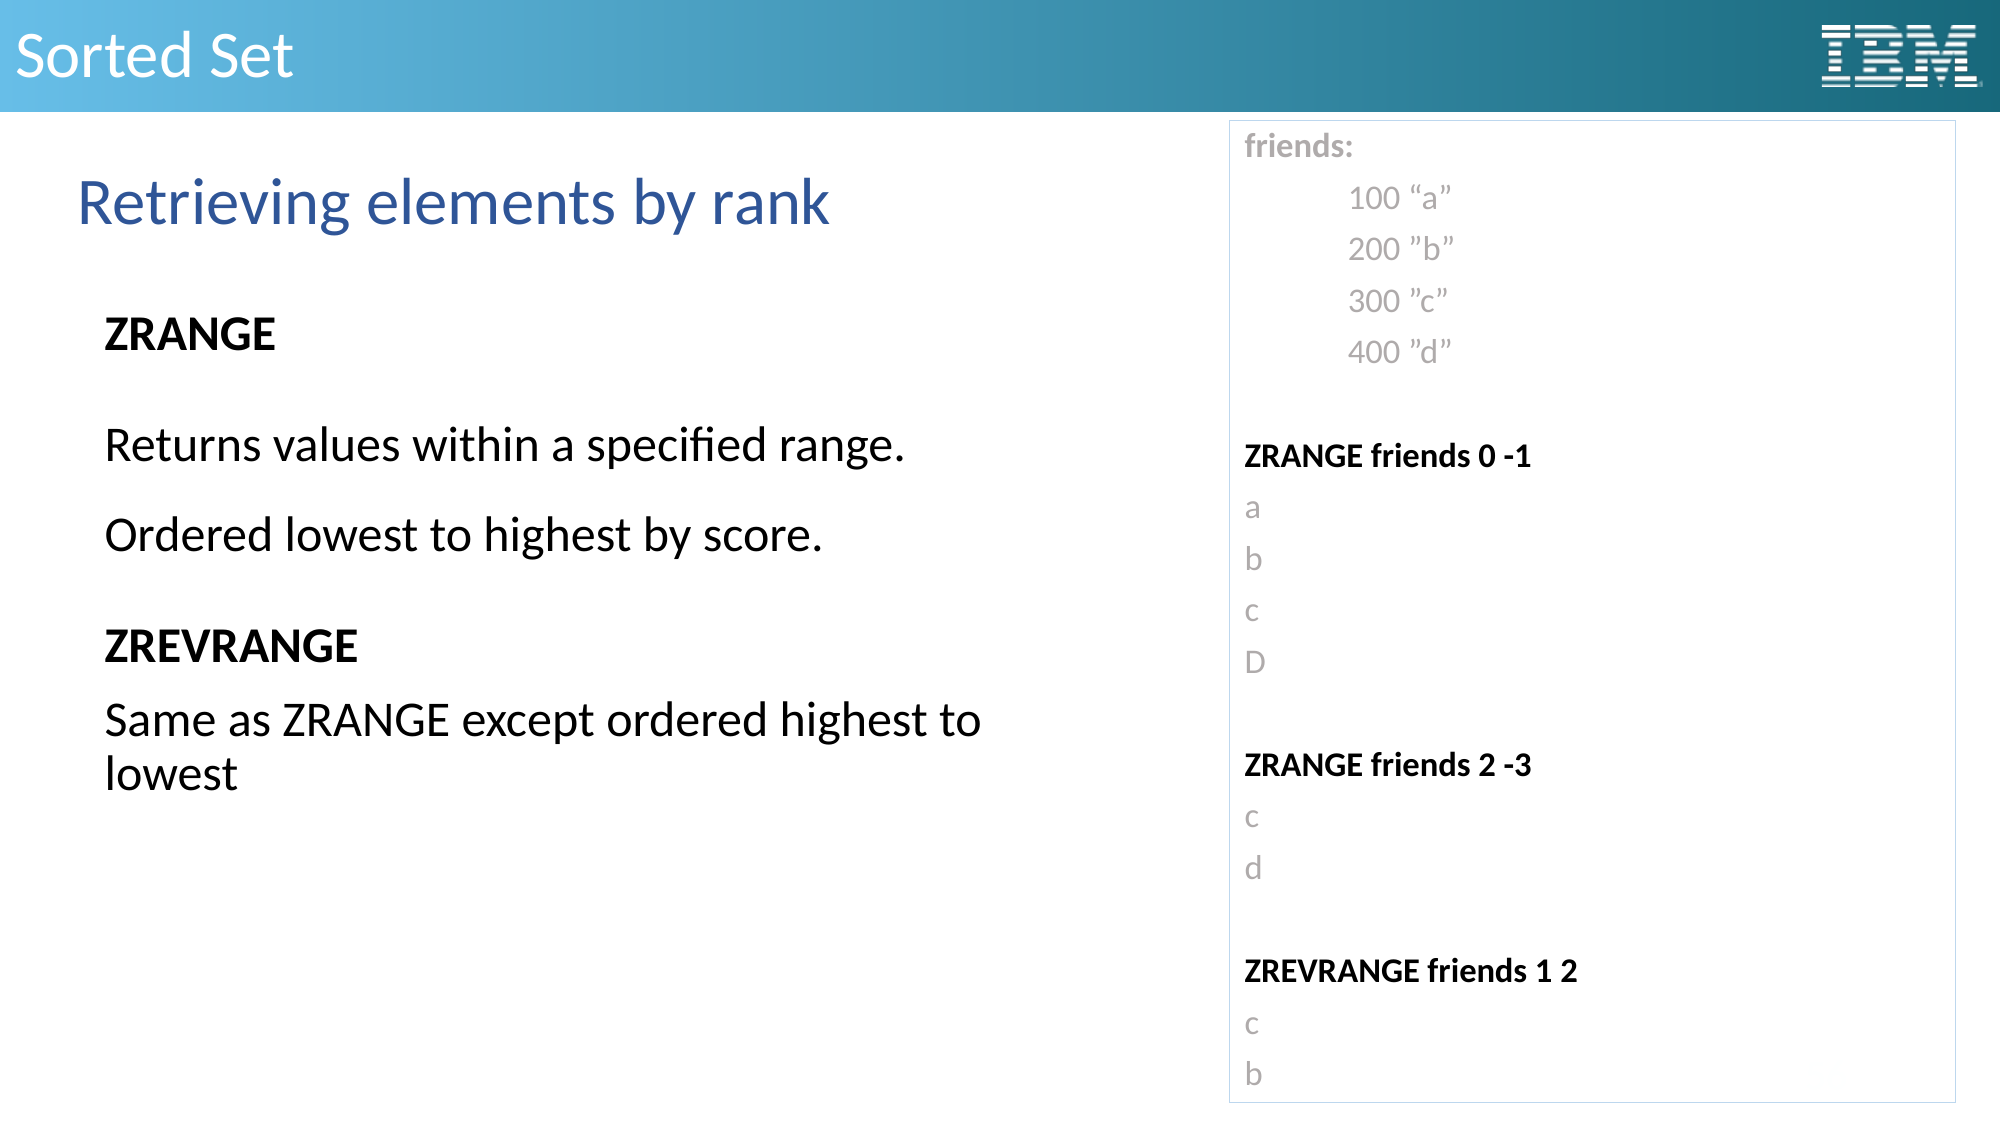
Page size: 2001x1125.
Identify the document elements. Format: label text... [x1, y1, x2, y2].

title Sorted Set [0, 13, 1725, 99]
text_box ZRANGE Returns values within a specified range. Ordered lowest to highest by score. ZREVRANGE Same as ZRANGE except ordered highest to lowest [89, 299, 1076, 829]
text_box friends: 100 “a” 200 ”b” 300 ”c” 400 ”d” ZRANGE friends 0 -1 a b c D ZRANGE friends 2 -3 c d ZREVRANGE friends 1 2 c b [1229, 120, 1956, 1103]
text_box Retrieving elements by rank [63, 151, 847, 246]
